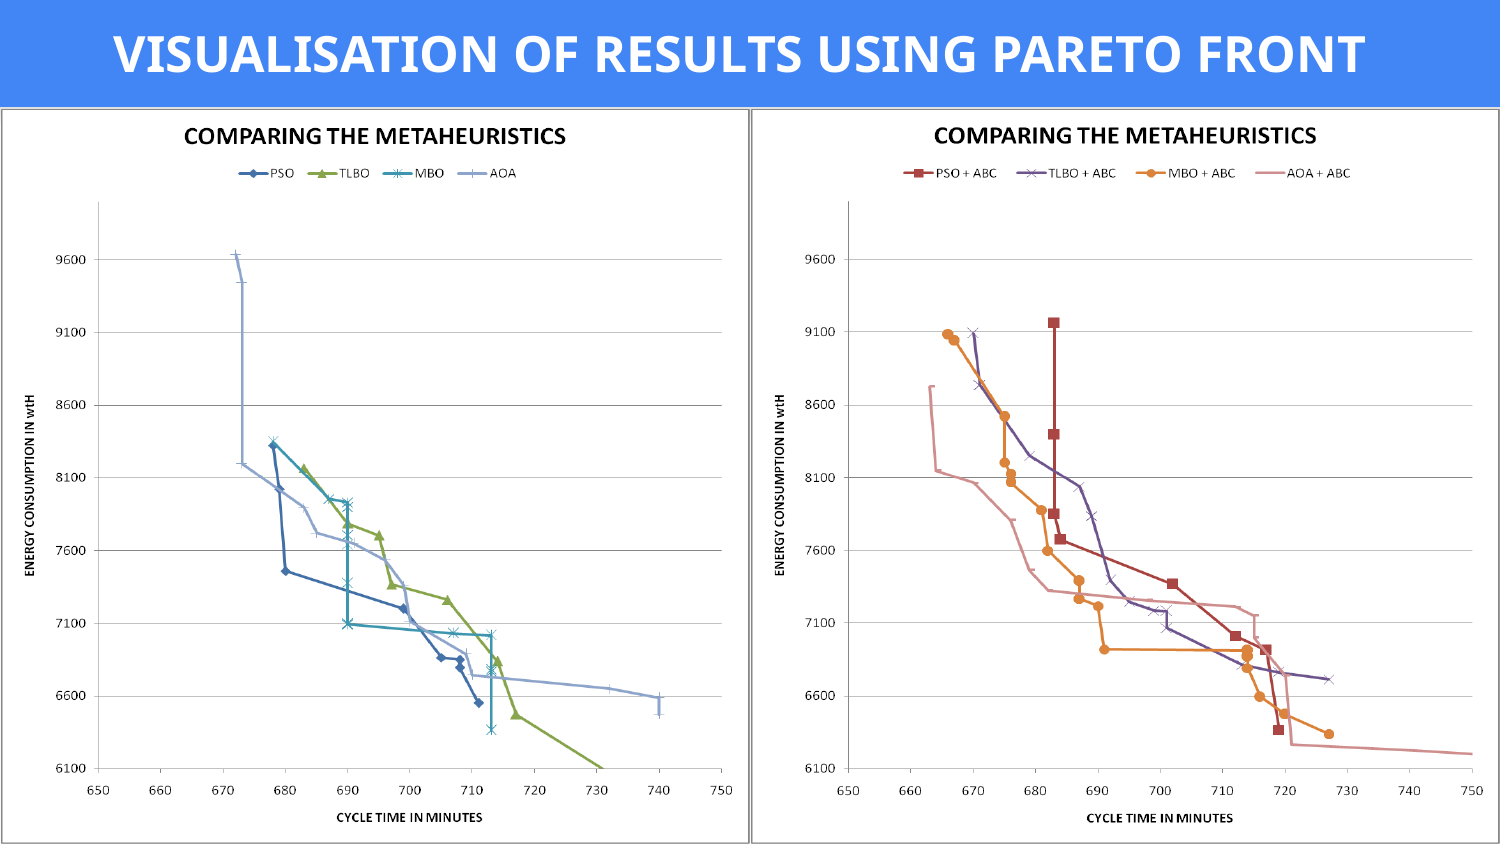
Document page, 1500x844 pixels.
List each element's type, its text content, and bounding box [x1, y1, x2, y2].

picture [0, 107, 1500, 844]
title VISUALISATION OF RESULTS USING PARETO FRONT [16, 2, 1464, 102]
